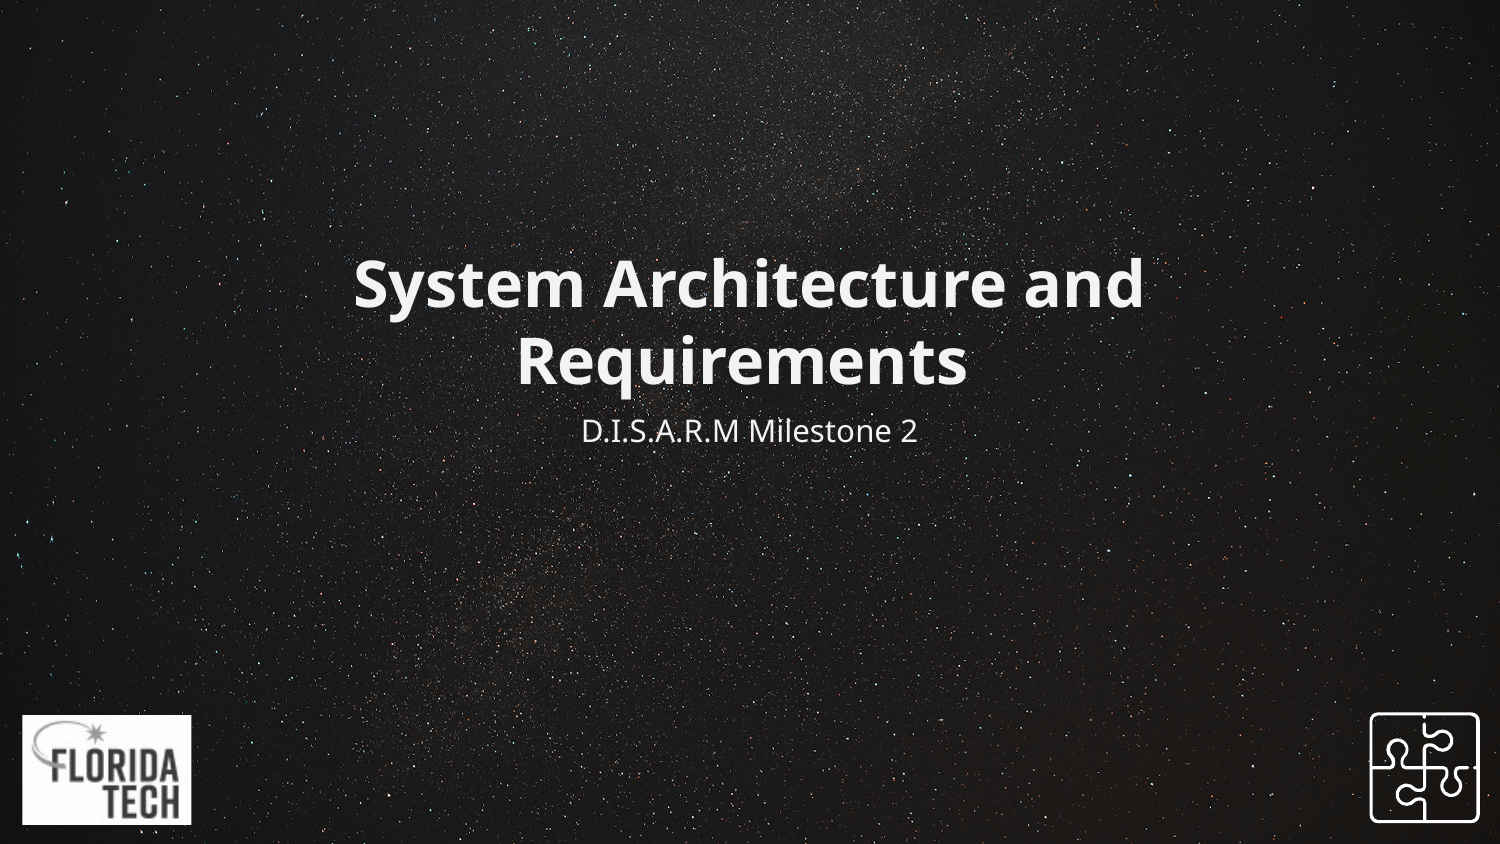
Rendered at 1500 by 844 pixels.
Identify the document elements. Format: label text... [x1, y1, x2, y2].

text_box D.I.S.A.R.M Milestone 2 [450, 391, 1049, 594]
picture [0, 0, 1500, 844]
text_box System Architecture and Requirements [130, 227, 1370, 471]
text_box [1369, 712, 1480, 824]
